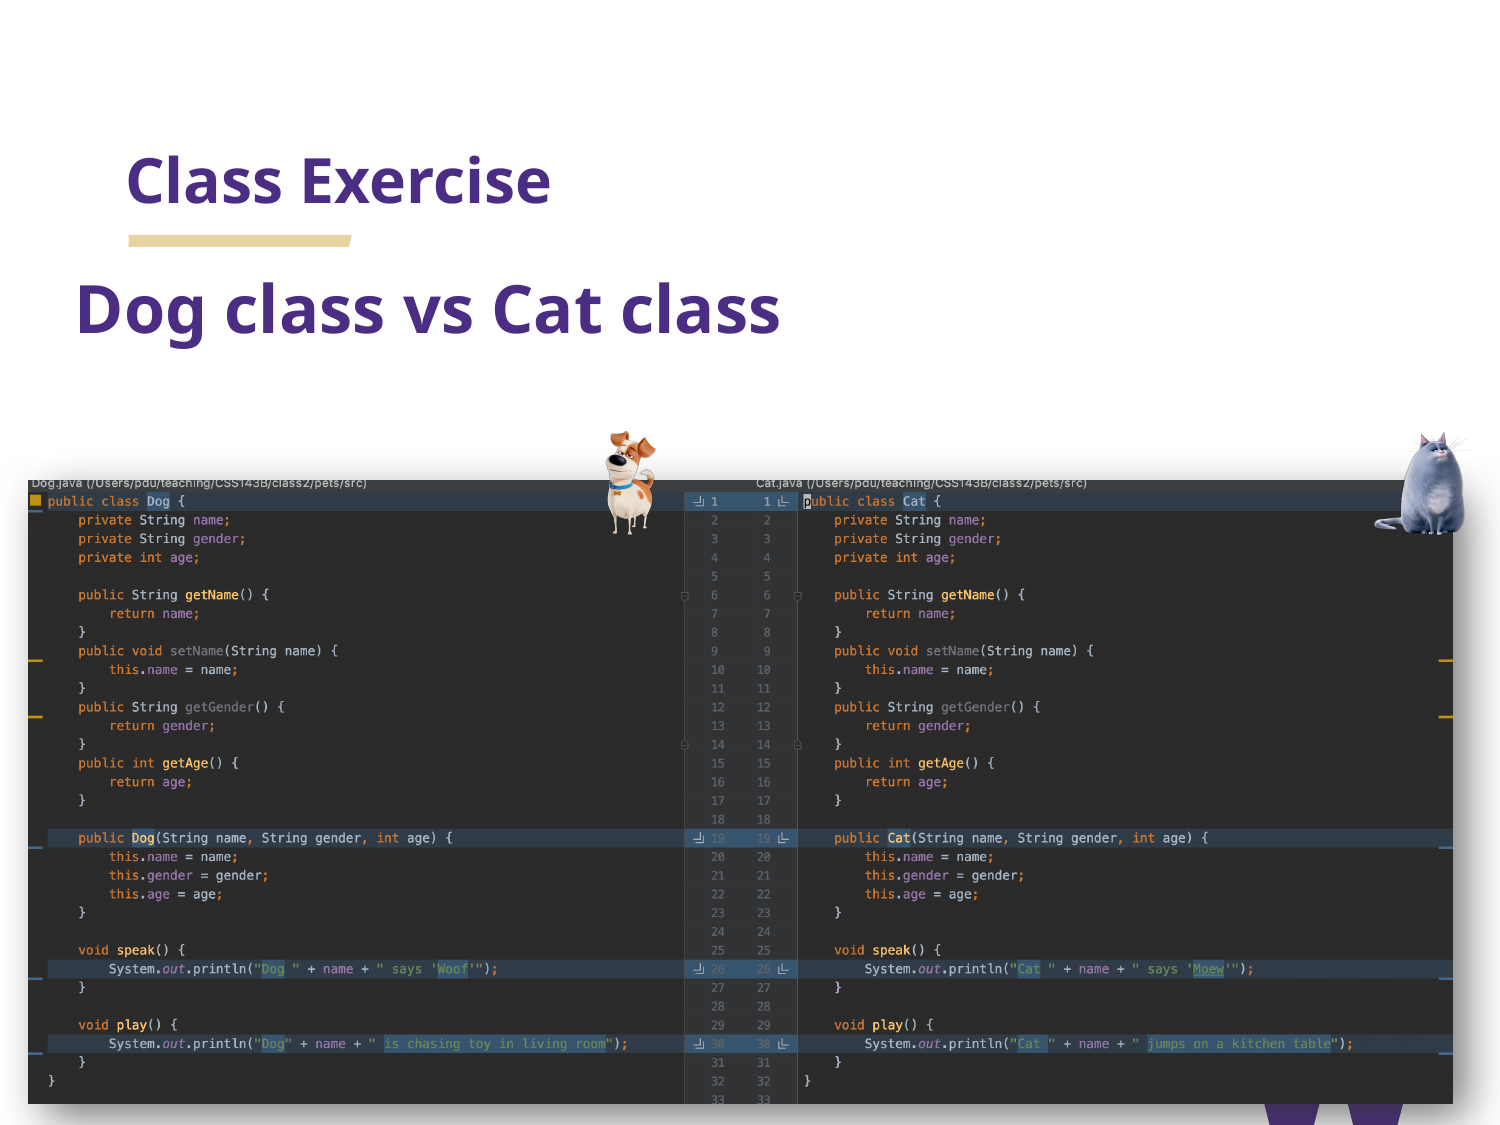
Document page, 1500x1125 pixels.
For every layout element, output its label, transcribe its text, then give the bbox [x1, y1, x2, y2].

list Dog class vs Cat class [60, 259, 1289, 373]
title Class Exercise [110, 60, 1453, 224]
picture [28, 421, 1472, 1104]
picture [1221, 1114, 1447, 1125]
picture [128, 235, 352, 247]
